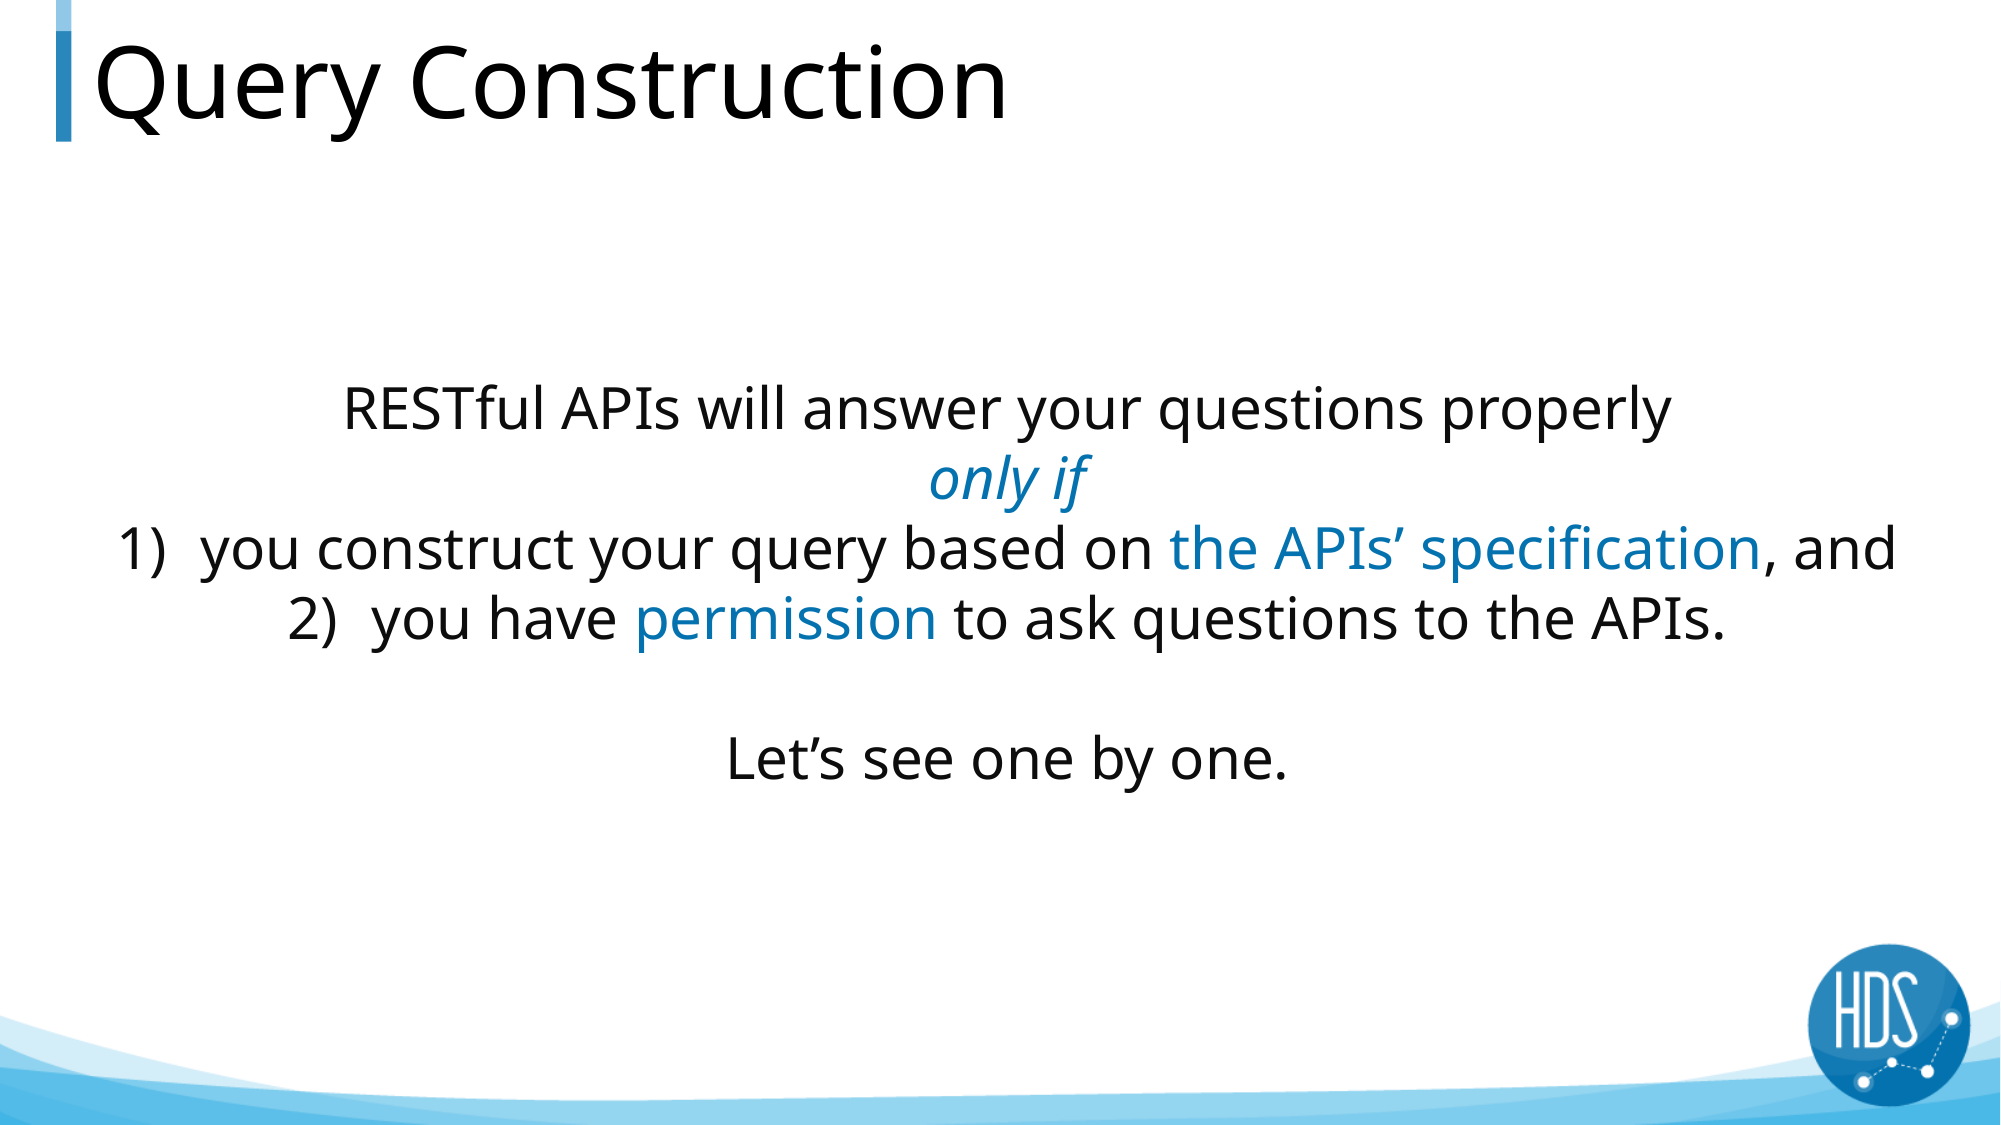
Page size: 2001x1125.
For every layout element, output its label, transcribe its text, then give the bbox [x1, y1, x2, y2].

text_box [55, 0, 72, 32]
text_box [55, 32, 72, 143]
picture [0, 0, 2001, 1125]
title Query Construction [77, 31, 1977, 142]
text_box RESTful APIs will answer your questions properly only if you construct your query based on the APIs’ specification, and you have permission to ask questions to the APIs. Let’s see one by one. [37, 363, 1977, 799]
